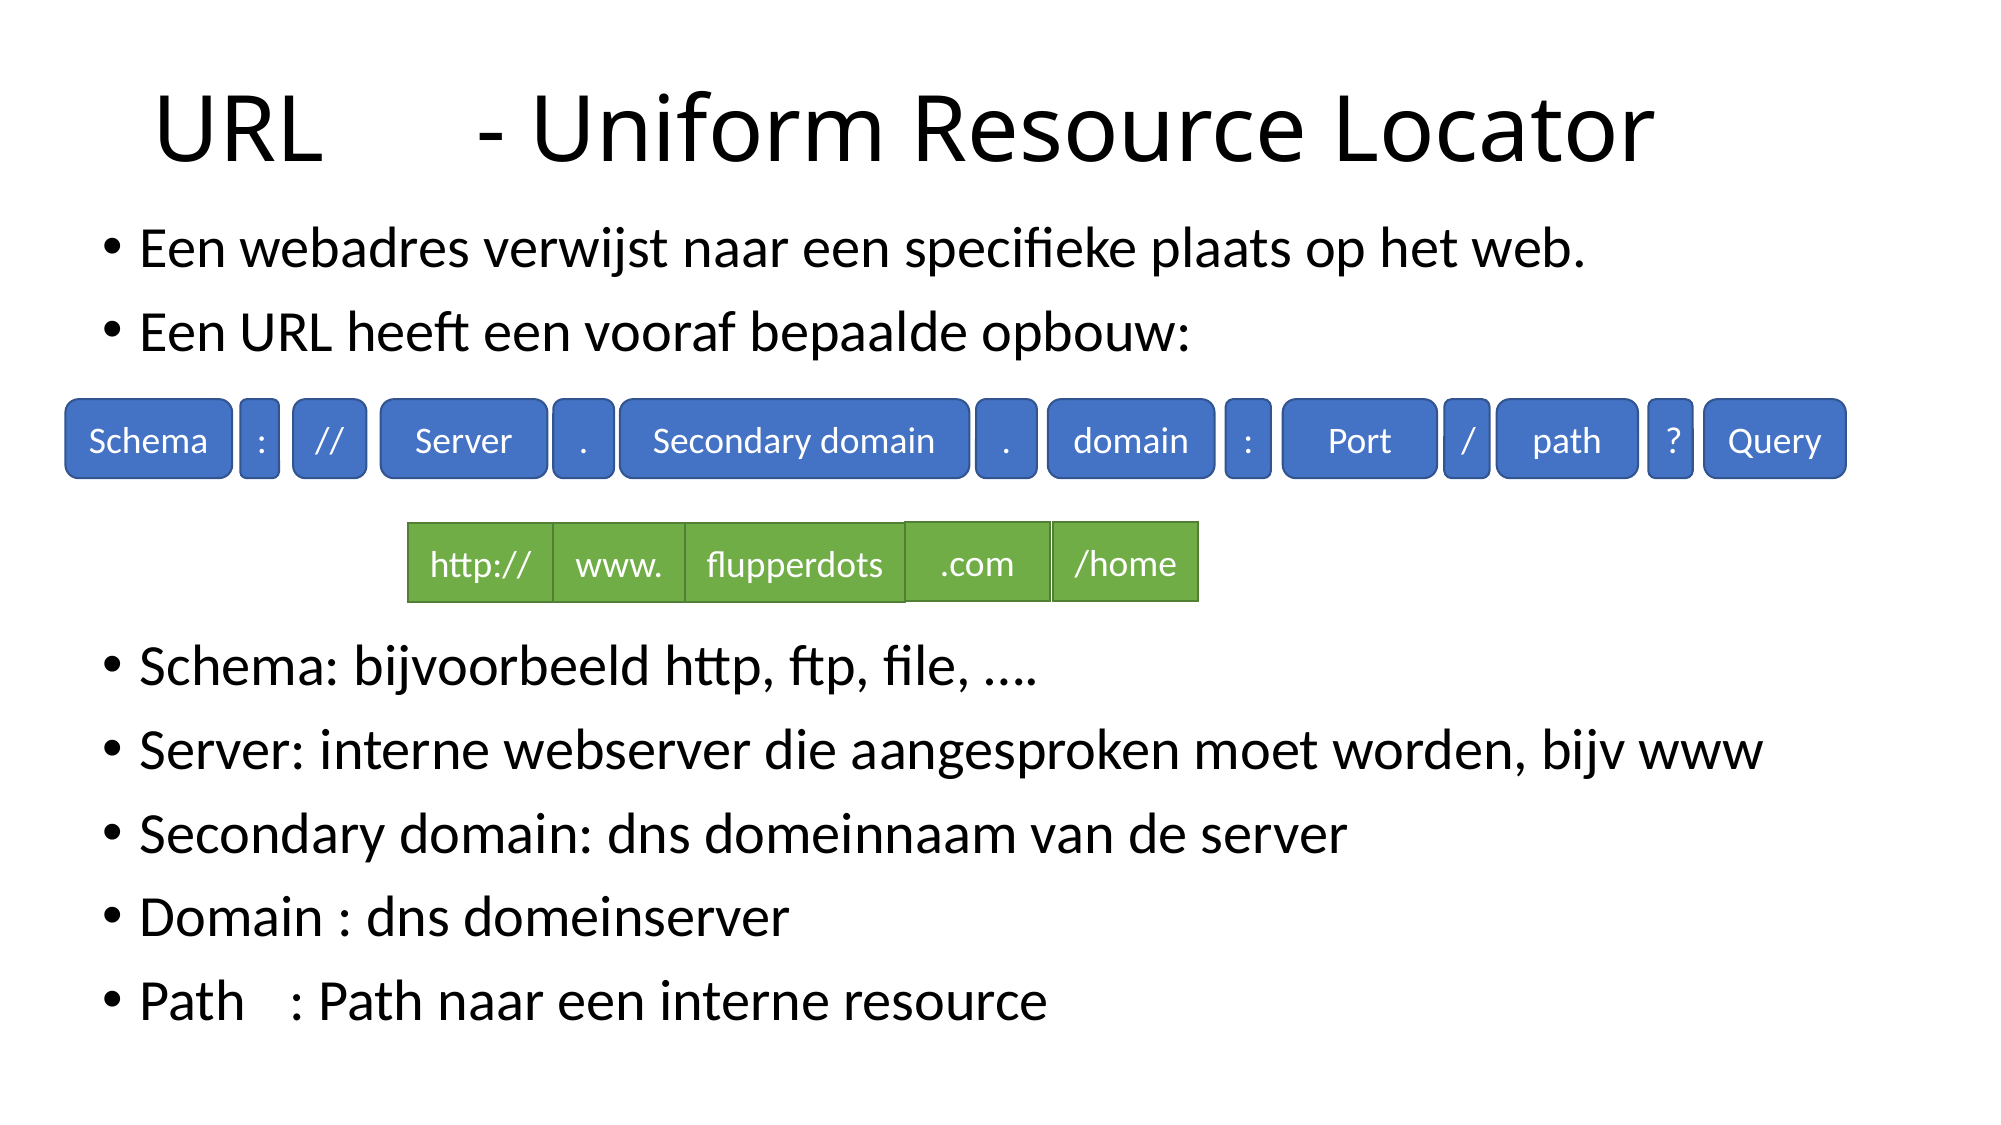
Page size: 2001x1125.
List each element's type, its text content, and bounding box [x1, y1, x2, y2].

text_box www. [552, 522, 684, 603]
text_box /home [1052, 521, 1199, 602]
title URL - Uniform Resource Locator [137, 66, 1863, 198]
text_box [65, 399, 1846, 479]
list Een webadres verwijst naar een specifieke plaats op het web. Een URL heeft een vooraf bepaalde opbouw: Schema: bijvoorbeeld http, ftp, file, …. Server: interne webserver die aangesproken moet worden, bijv www Secondary domain: dns domeinnaam van de server Domain : dns domeinserver Path : Path naar een interne resource [87, 209, 1915, 1083]
text_box flupperdots [684, 522, 906, 603]
text_box http:// [407, 522, 552, 603]
text_box .com [904, 521, 1051, 602]
